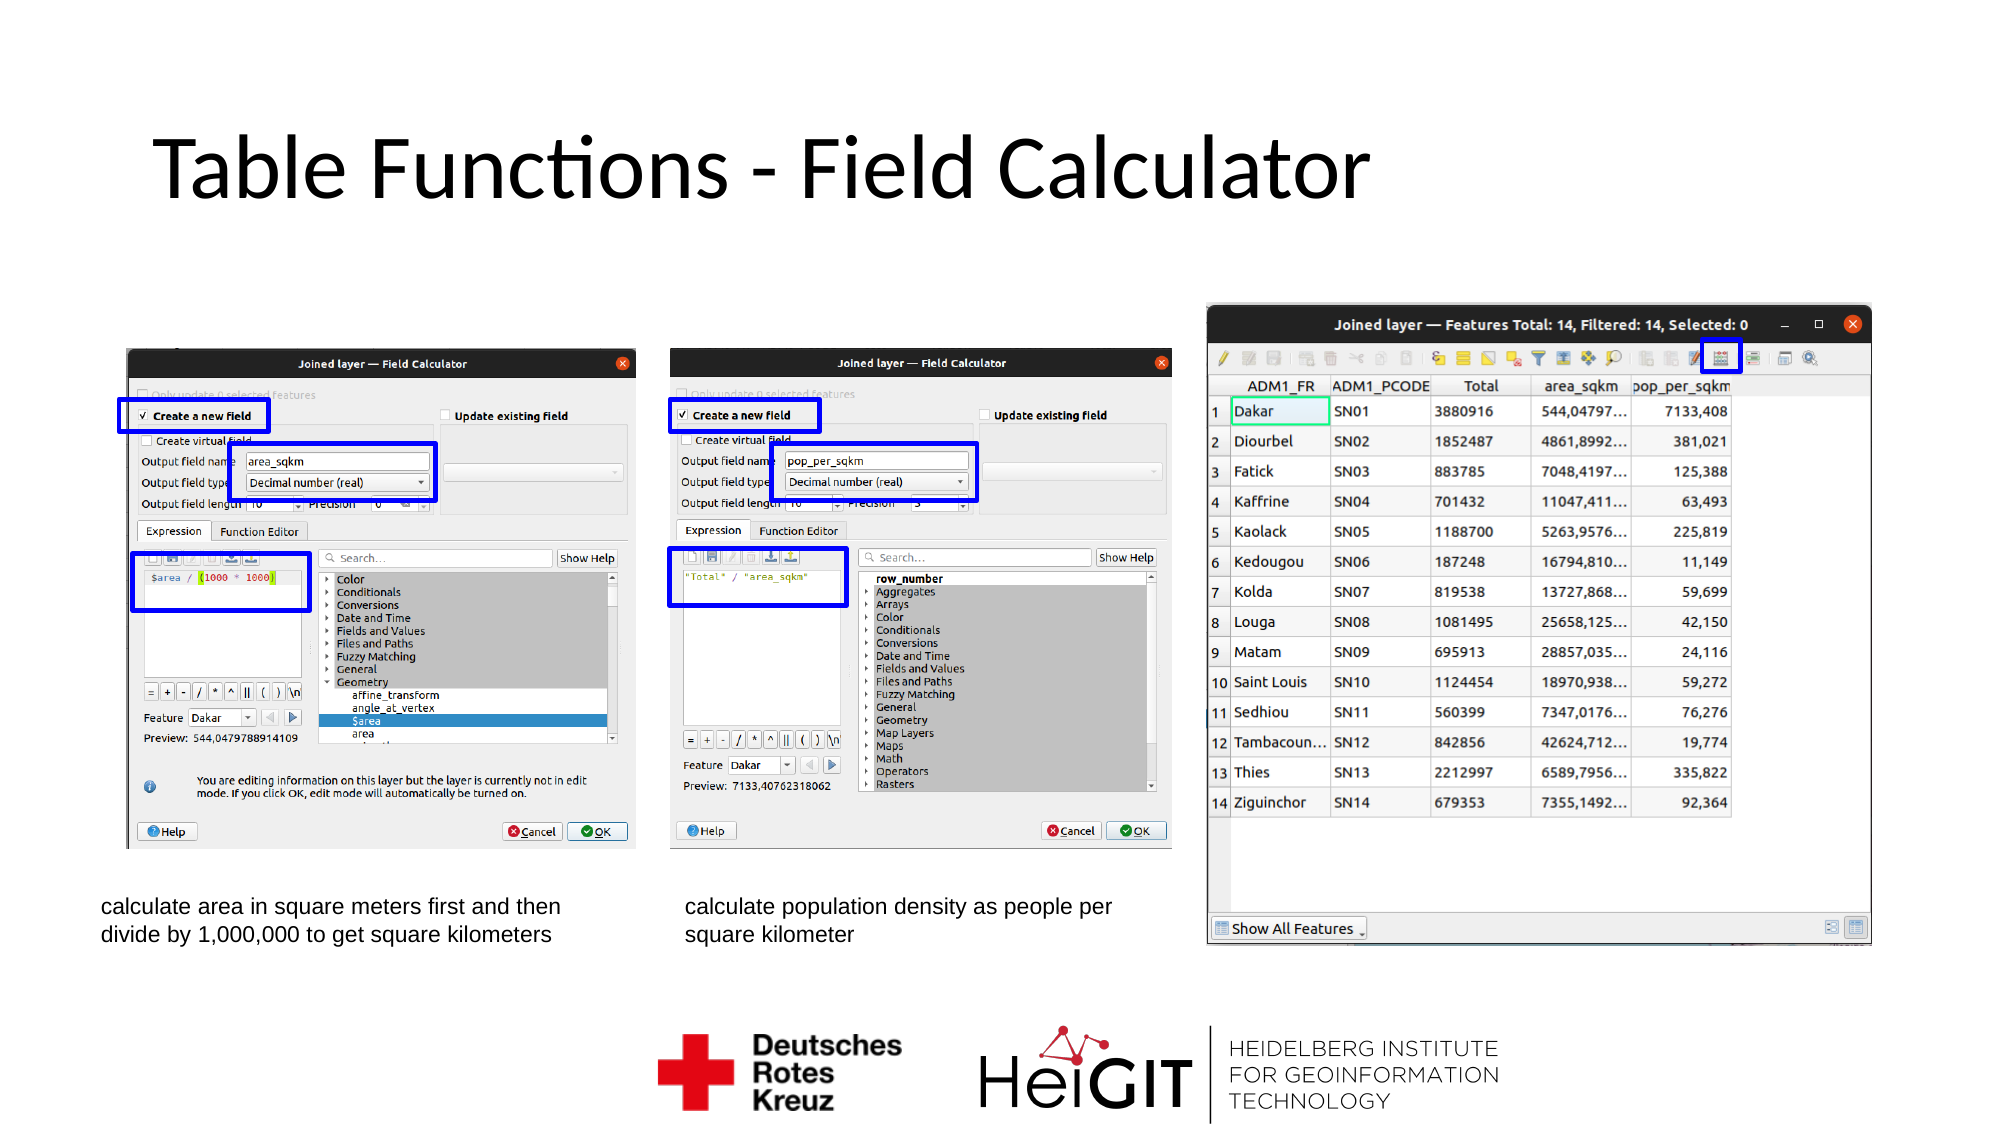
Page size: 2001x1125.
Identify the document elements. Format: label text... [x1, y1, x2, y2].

picture [1205, 302, 1873, 946]
picture [126, 348, 636, 850]
picture [972, 1017, 1506, 1125]
title Table Functions - Field Calculator [137, 59, 1863, 278]
text_box calculate area in square meters first and then divide by 1,000,000 to get square kilometers [85, 876, 595, 962]
text_box calculate population density as people per square kilometer [670, 876, 1179, 962]
picture [669, 348, 1172, 850]
picture [657, 1034, 902, 1111]
